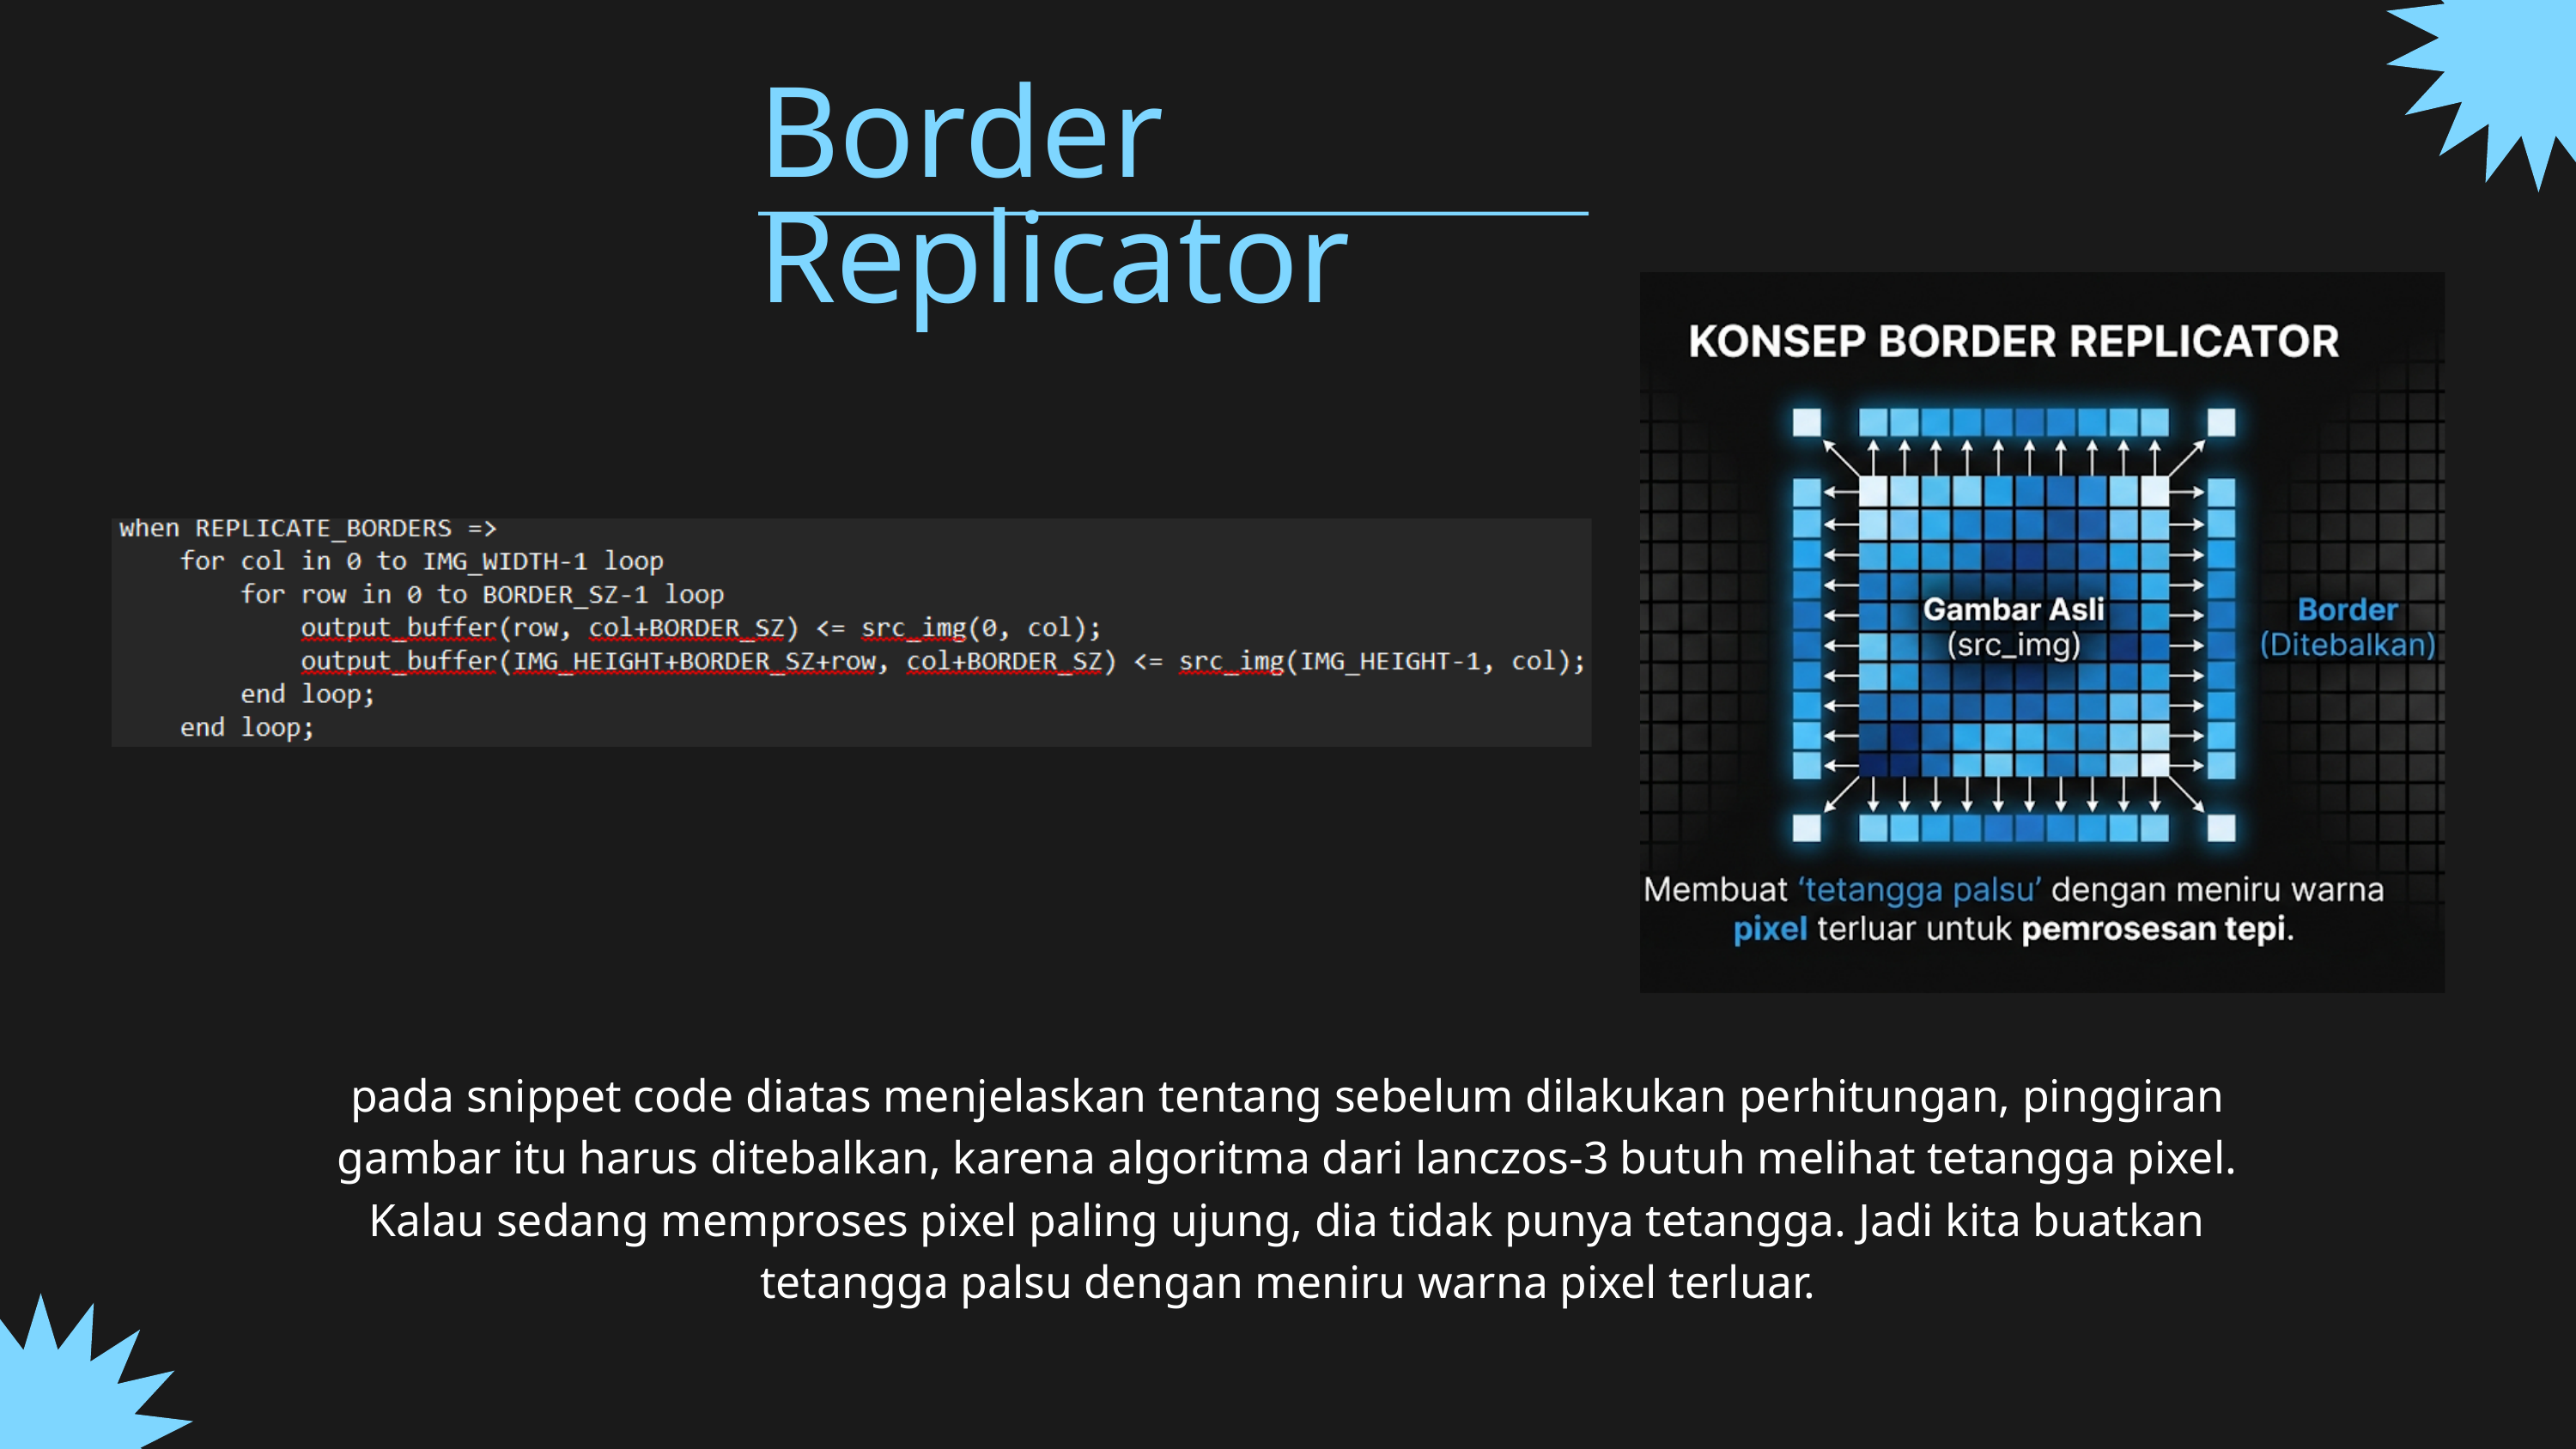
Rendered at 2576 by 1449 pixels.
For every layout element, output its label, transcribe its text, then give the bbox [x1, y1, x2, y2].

text_box [1640, 272, 2445, 993]
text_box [0, 1293, 194, 1449]
text_box [111, 518, 1592, 747]
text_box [757, 62, 1789, 325]
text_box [2385, 0, 2576, 194]
text_box pada snippet code diatas menjelaskan tentang sebelum dilakukan perhitungan, pinggiran gambar itu harus ditebalkan, karena algoritma dari lanczos-3 butuh melihat tetangga pixel. Kalau sedang memproses pixel paling ujung, dia tidak punya tetangga. Jadi kita buatkan tetangga palsu dengan meniru warna pixel terluar. [315, 1058, 2261, 1307]
